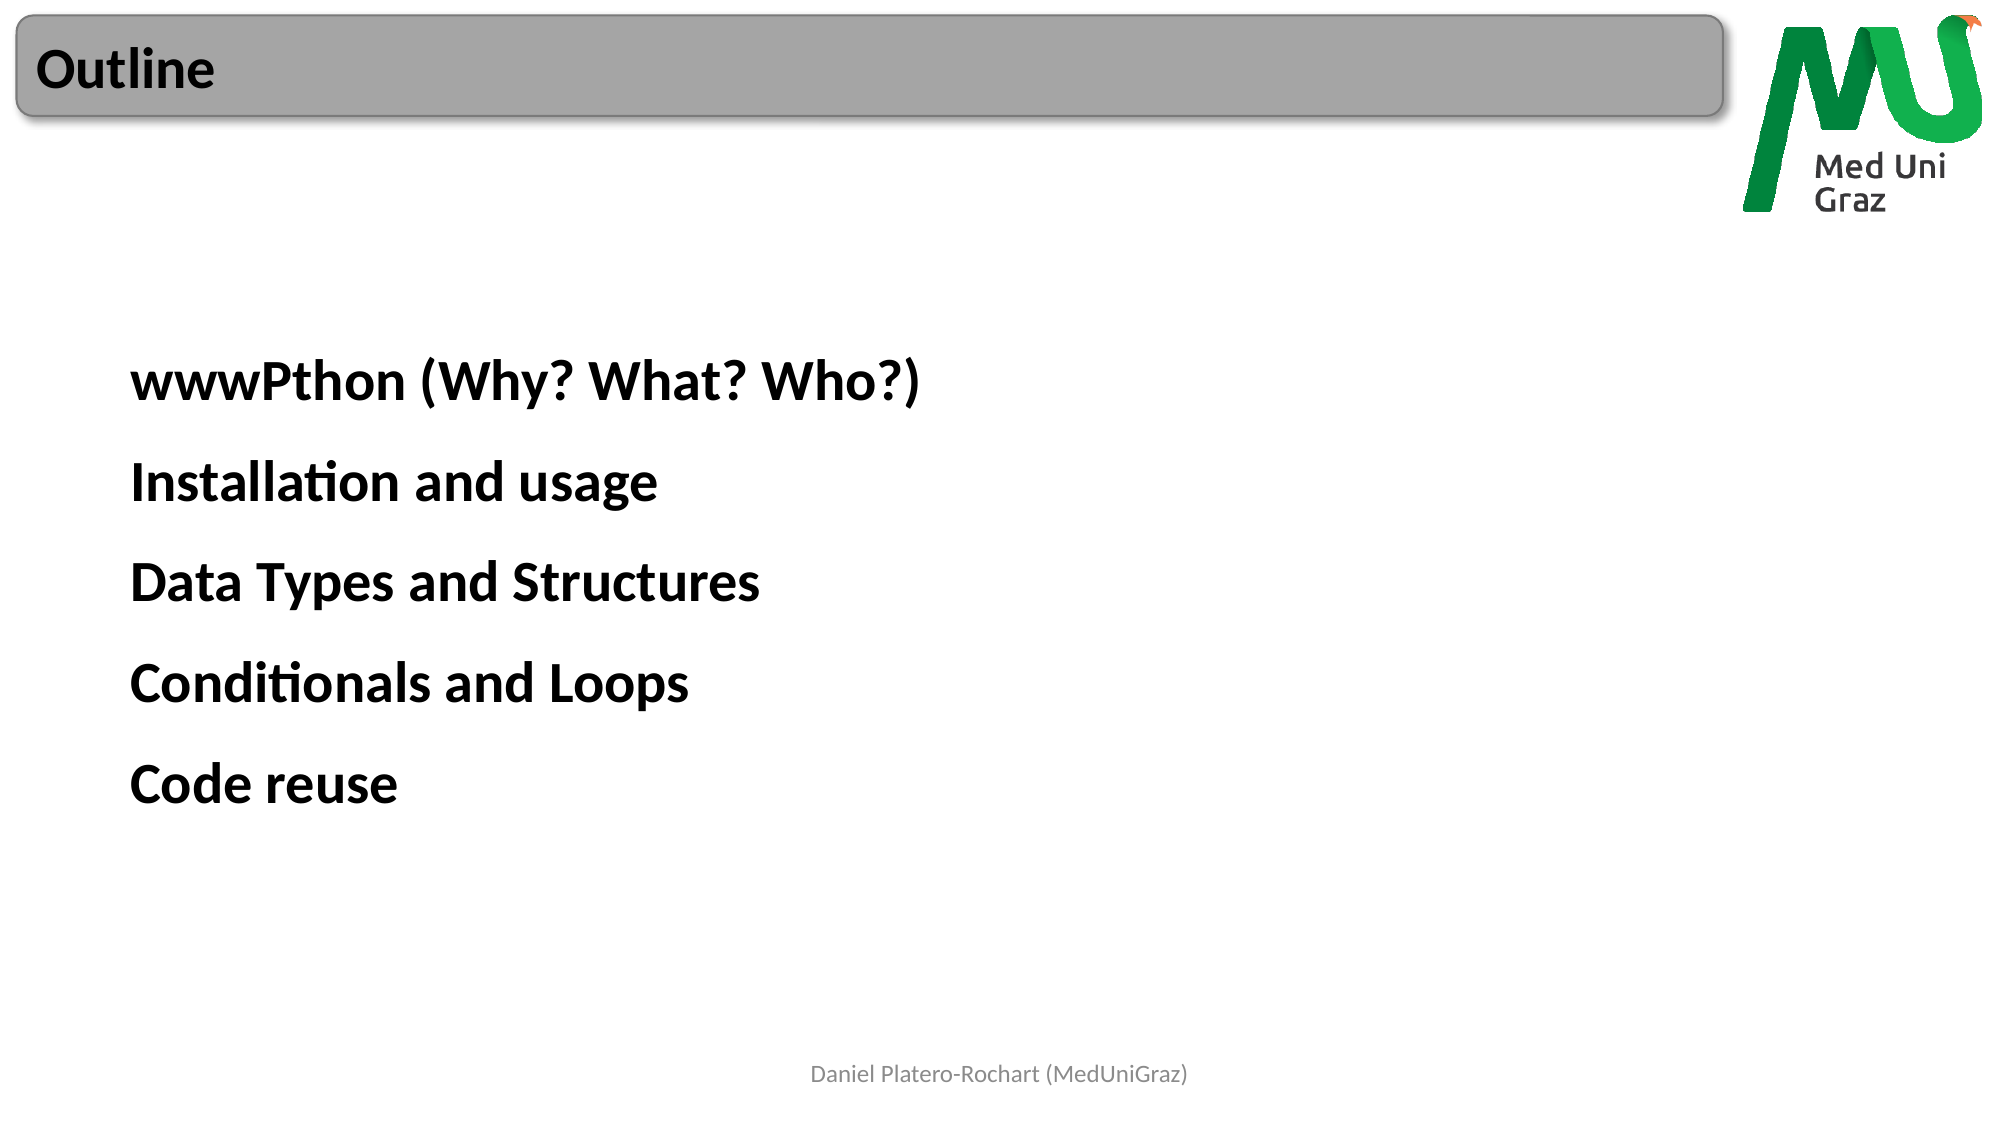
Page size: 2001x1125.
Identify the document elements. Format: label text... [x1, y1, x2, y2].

picture [1742, 15, 1982, 217]
text_box Data Types and Structures [115, 536, 877, 621]
text_box Conditionals and Loops [115, 636, 877, 722]
text_box Outline [15, 14, 1724, 117]
text_box Installation and usage [115, 435, 877, 520]
text_box wwwPthon (Why? What? Who?) [115, 334, 1243, 420]
footer Daniel Platero-Rochart (MedUniGraz) [662, 1042, 1338, 1103]
text_box Code reuse [115, 738, 877, 823]
